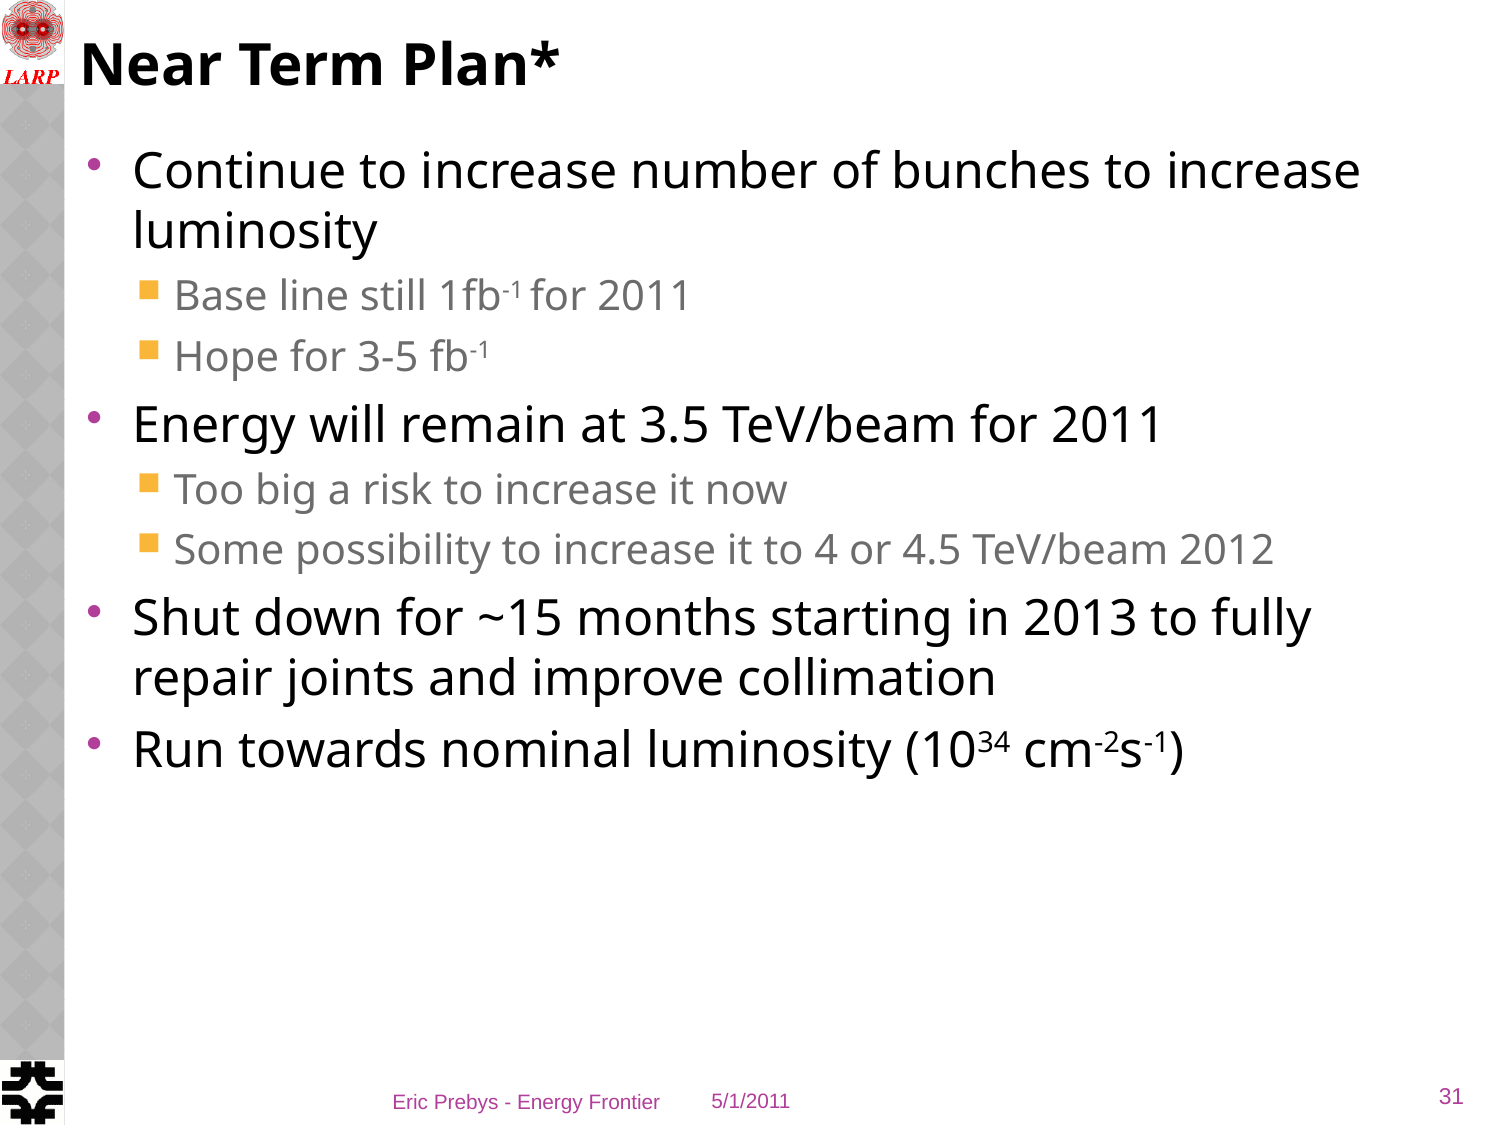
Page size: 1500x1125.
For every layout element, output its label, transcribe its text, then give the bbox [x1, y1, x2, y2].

title Near Term Plan* [72, 24, 1428, 98]
picture [0, 0, 64, 84]
footer Eric Prebys - Energy Frontier [75, 1075, 675, 1114]
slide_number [696, 1075, 1025, 1114]
list Continue to increase number of bunches to increase luminosity Base line still 1fb-1 for 2011 Hope for 3-5 fb-1 Energy will remain at 3.5 TeV/beam for 2011 Too big a risk to increase it now Some possibility to increase it to 4 or 4.5 TeV/beam 2012 Shut down for ~15 months starting in 2013 to fully repair joints and improve collimation Run towards nominal luminosity (1034 cm-2s-1) [72, 131, 1444, 1063]
picture [0, 1060, 64, 1125]
slide_number 31 [1367, 1071, 1465, 1110]
